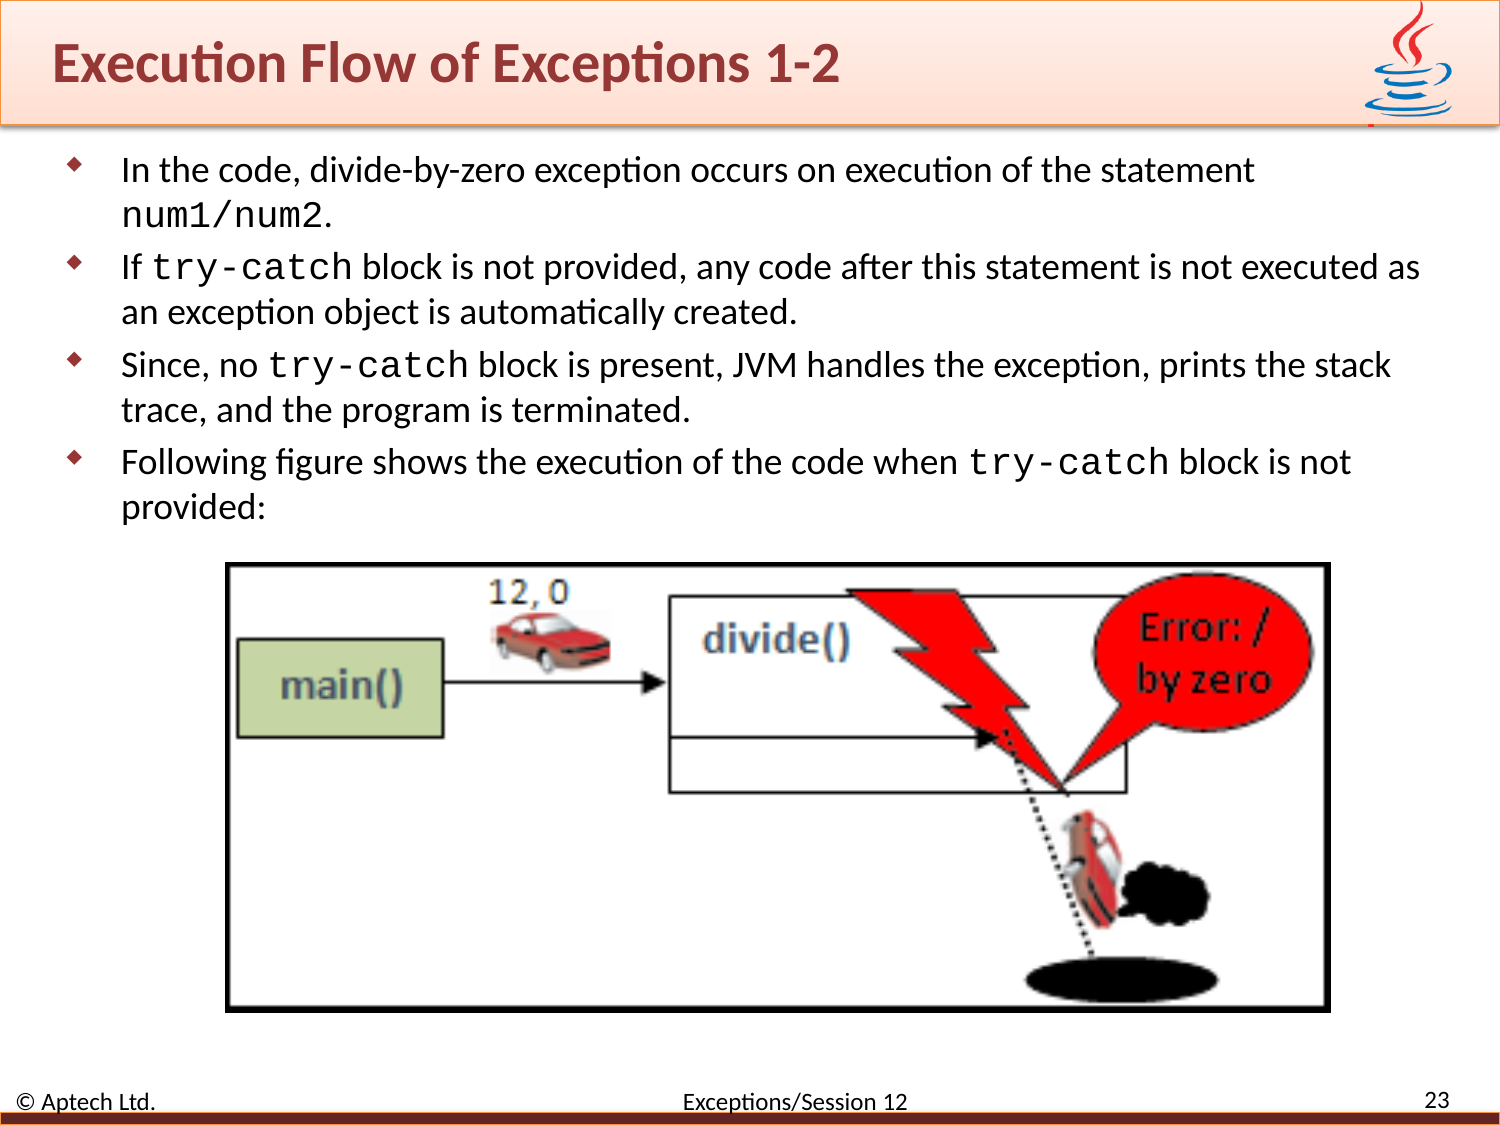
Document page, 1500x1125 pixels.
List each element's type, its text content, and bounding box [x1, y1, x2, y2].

picture [1362, 0, 1454, 127]
list In the code, divide-by-zero exception occurs on execution of the statement num1/num2. If try-catch block is not provided, any code after this statement is not executed as an exception object is automatically created. Since, no try-catch block is present, JVM handles the exception, prints the stack trace, and the program is terminated. Following figure shows the execution of the code when try-catch block is not provided: [49, 137, 1463, 526]
slide_number 23 [1337, 1084, 1465, 1113]
footer © Aptech Ltd. Exceptions/Session 12 [0, 1087, 1325, 1113]
title Execution Flow of Exceptions 1-2 [37, 24, 1288, 93]
picture [224, 562, 1331, 1013]
